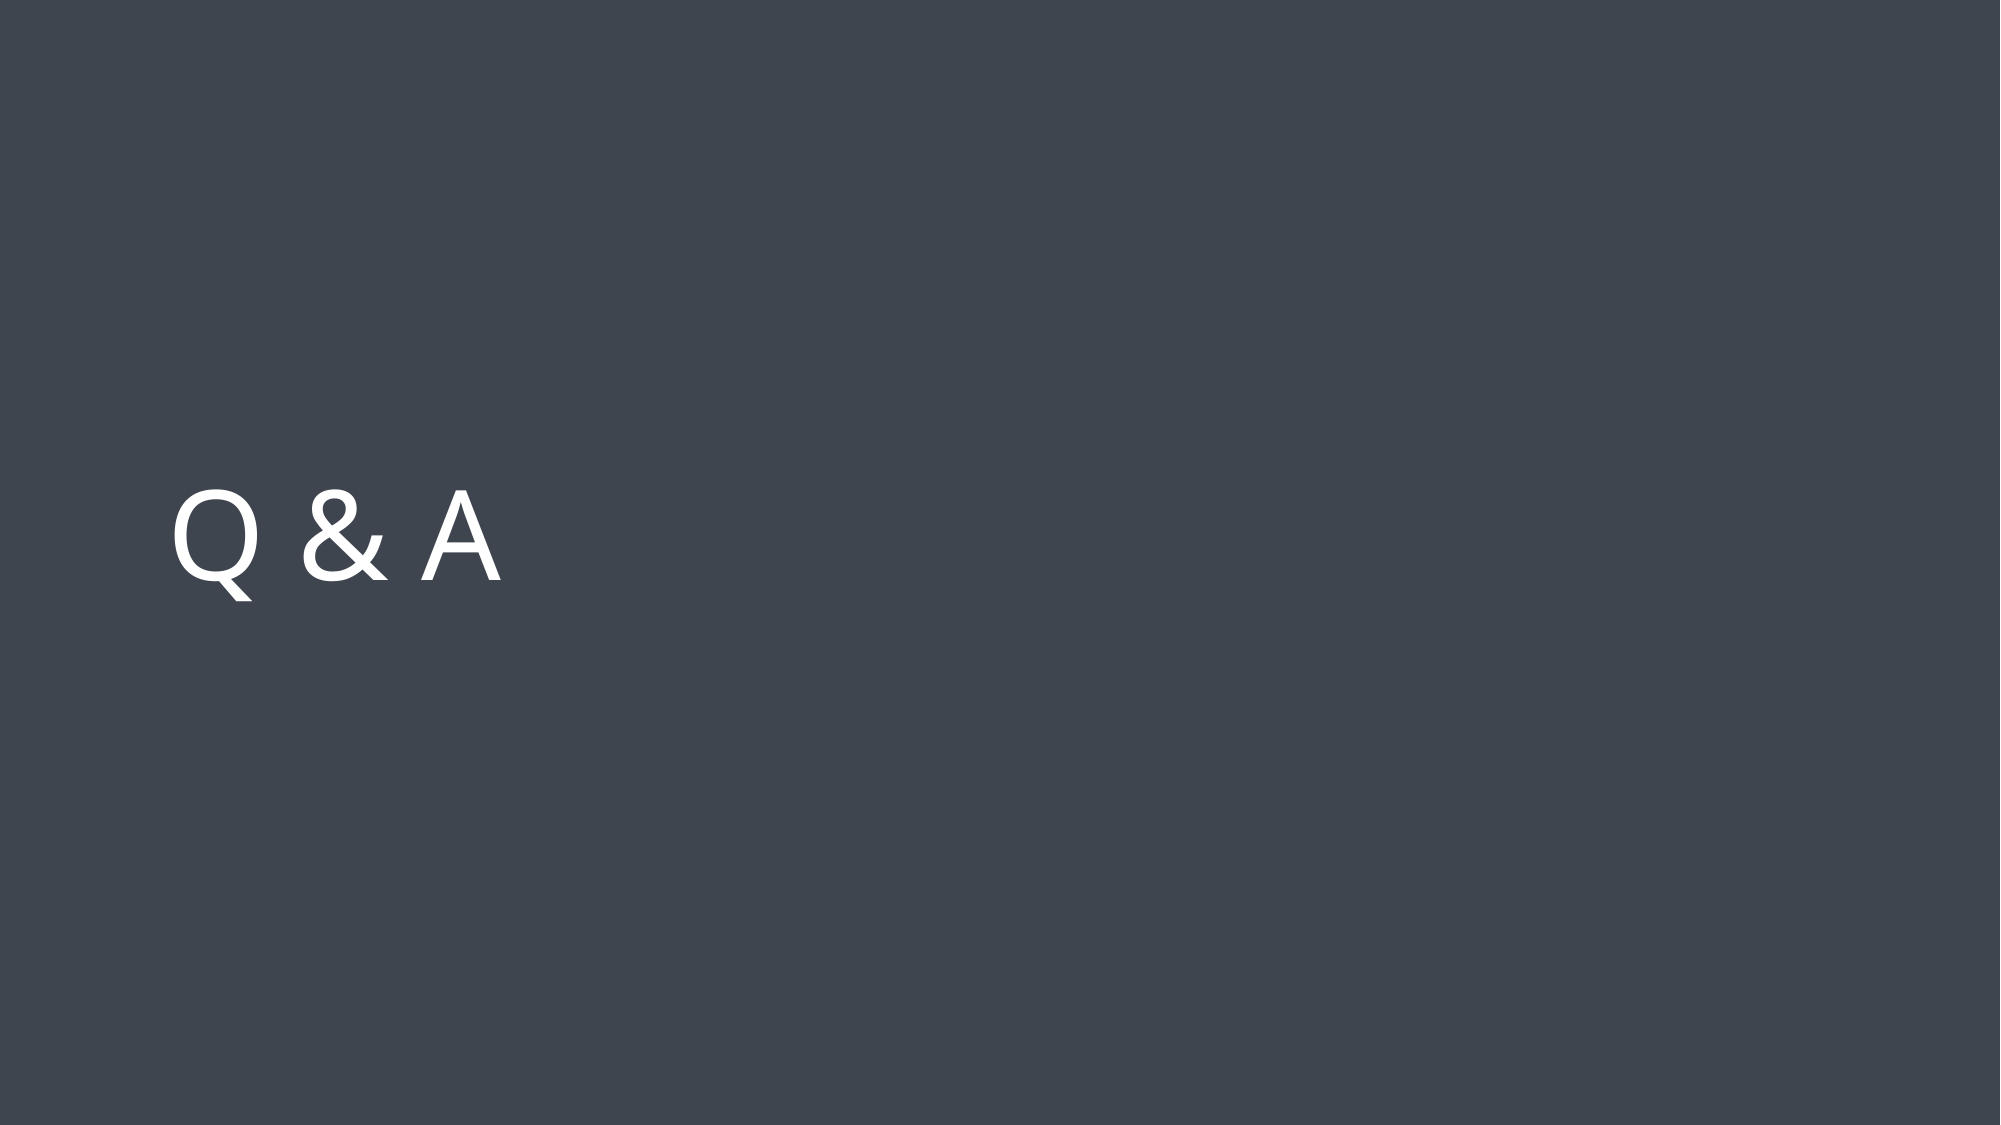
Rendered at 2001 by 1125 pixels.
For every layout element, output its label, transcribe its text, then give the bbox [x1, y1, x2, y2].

title Q & A [152, 344, 1653, 736]
